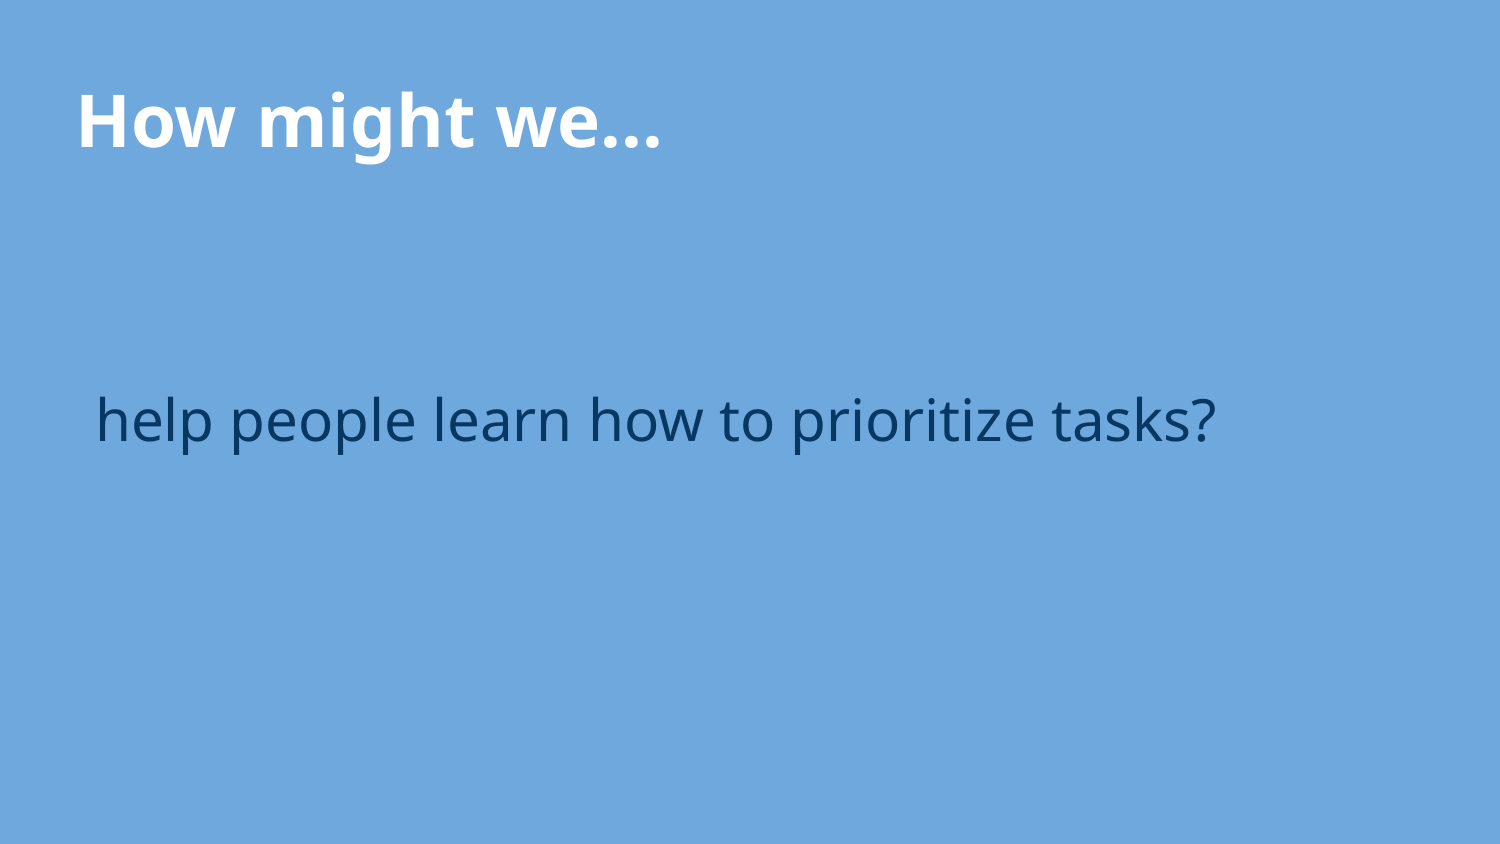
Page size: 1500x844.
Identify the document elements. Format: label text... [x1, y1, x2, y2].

title How might we... [60, 59, 1031, 207]
subtitle help people learn how to prioritize tasks? [80, 357, 1420, 487]
